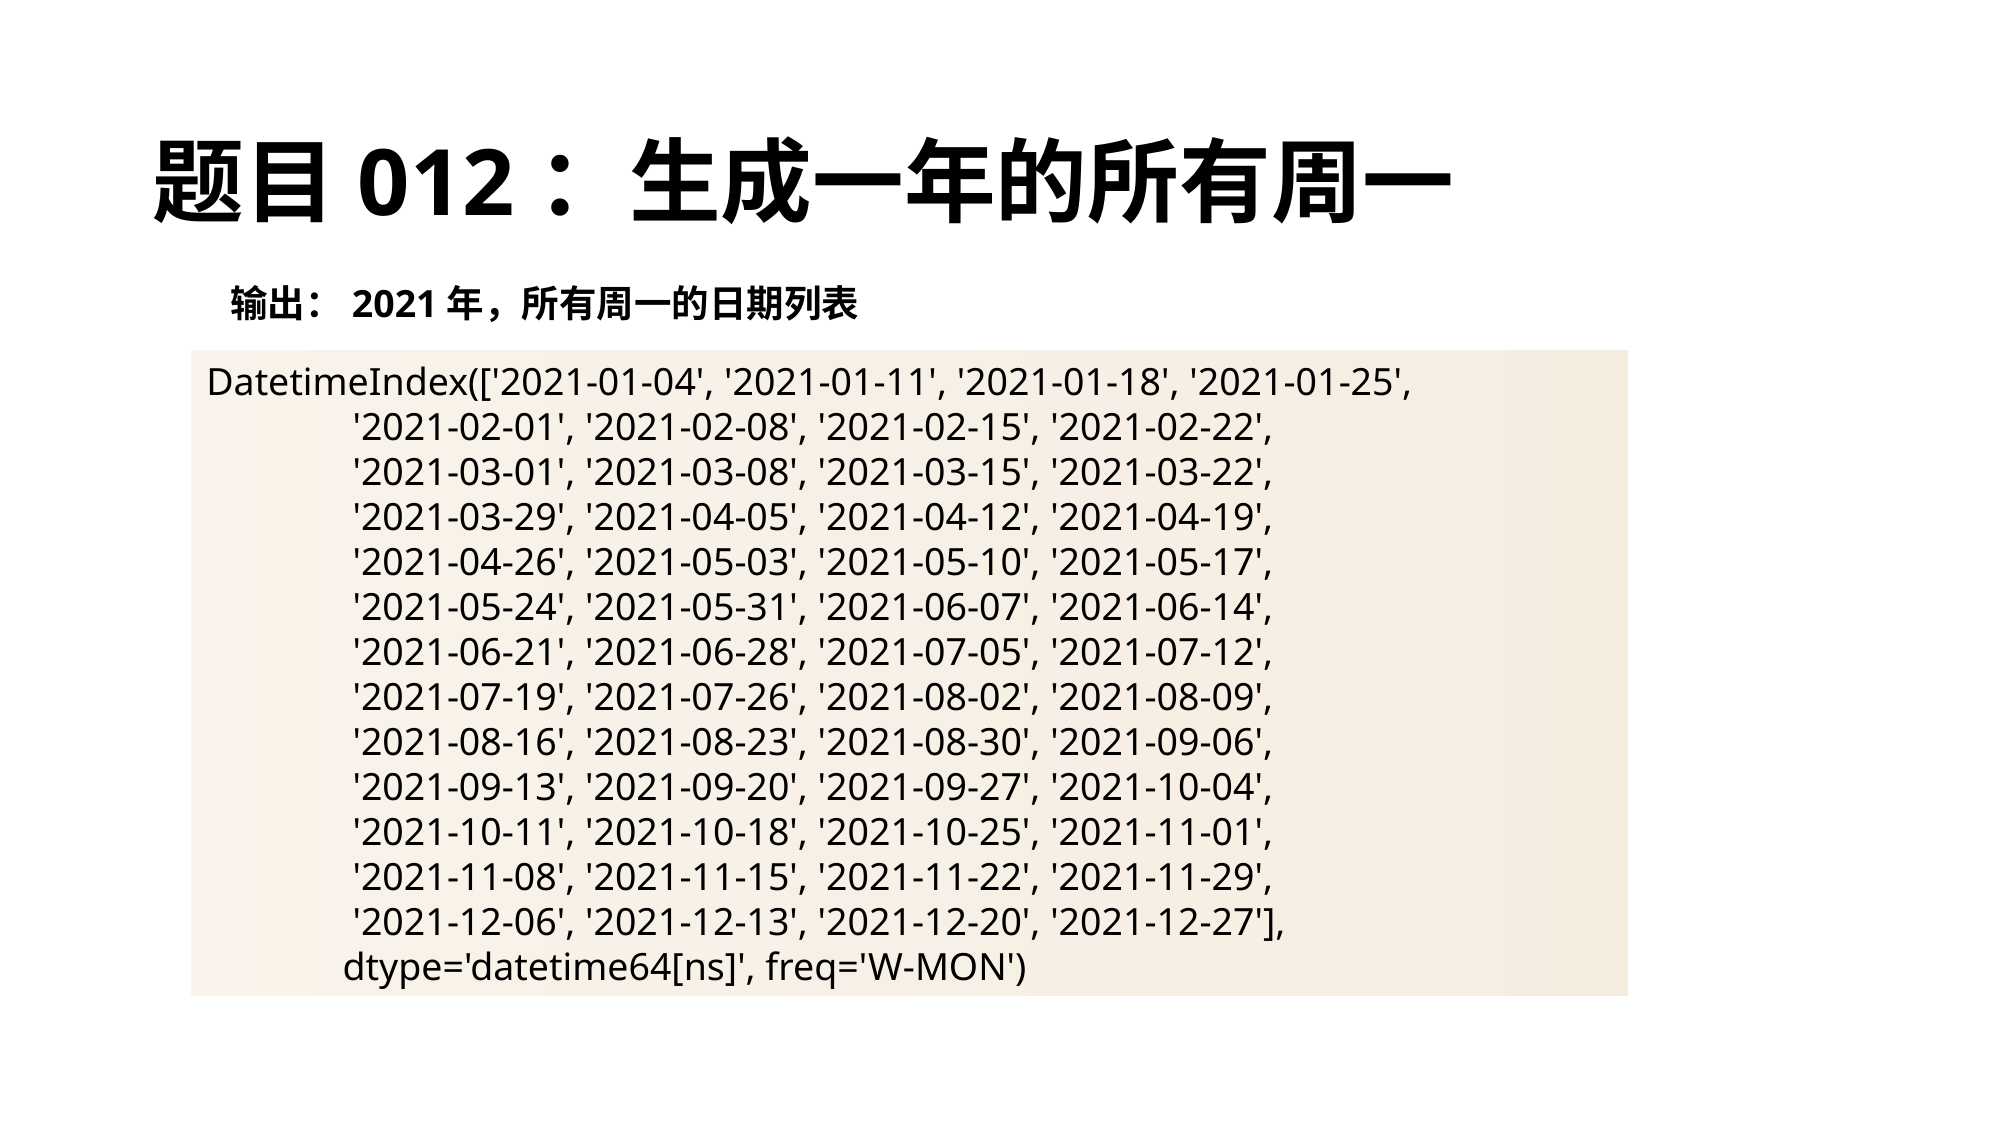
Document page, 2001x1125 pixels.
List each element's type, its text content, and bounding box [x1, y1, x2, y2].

title 题目012：生成一年的所有周一 [137, 76, 1863, 295]
text_box 输出：2021年，所有周一的日期列表 [215, 272, 1044, 333]
text_box DatetimeIndex(['2021-01-04', '2021-01-11', '2021-01-18', '2021-01-25', '2021-02-01', '2021-02-08', '2021-02-15', '2021-02-22', '2021-03-01', '2021-03-08', '2021-03-15', '2021-03-22', '2021-03-29', '2021-04-05', '2021-04-12', '2021-04-19', '2021-04-26', '2021-05-03', '2021-05-10', '2021-05-17', '2021-05-24', '2021-05-31', '2021-06-07', '2021-06-14', '2021-06-21', '2021-06-28', '2021-07-05', '2021-07-12', '2021-07-19', '2021-07-26', '2021-08-02', '2021-08-09', '2021-08-16', '2021-08-23', '2021-08-30', '2021-09-06', '2021-09-13', '2021-09-20', '2021-09-27', '2021-10-04', '2021-10-11', '2021-10-18', '2021-10-25', '2021-11-01', '2021-11-08', '2021-11-15', '2021-11-22', '2021-11-29', '2021-12-06', '2021-12-13', '2021-12-20', '2021-12-27'], dtype='datetime64[ns]', freq='W-MON') [191, 350, 1629, 996]
